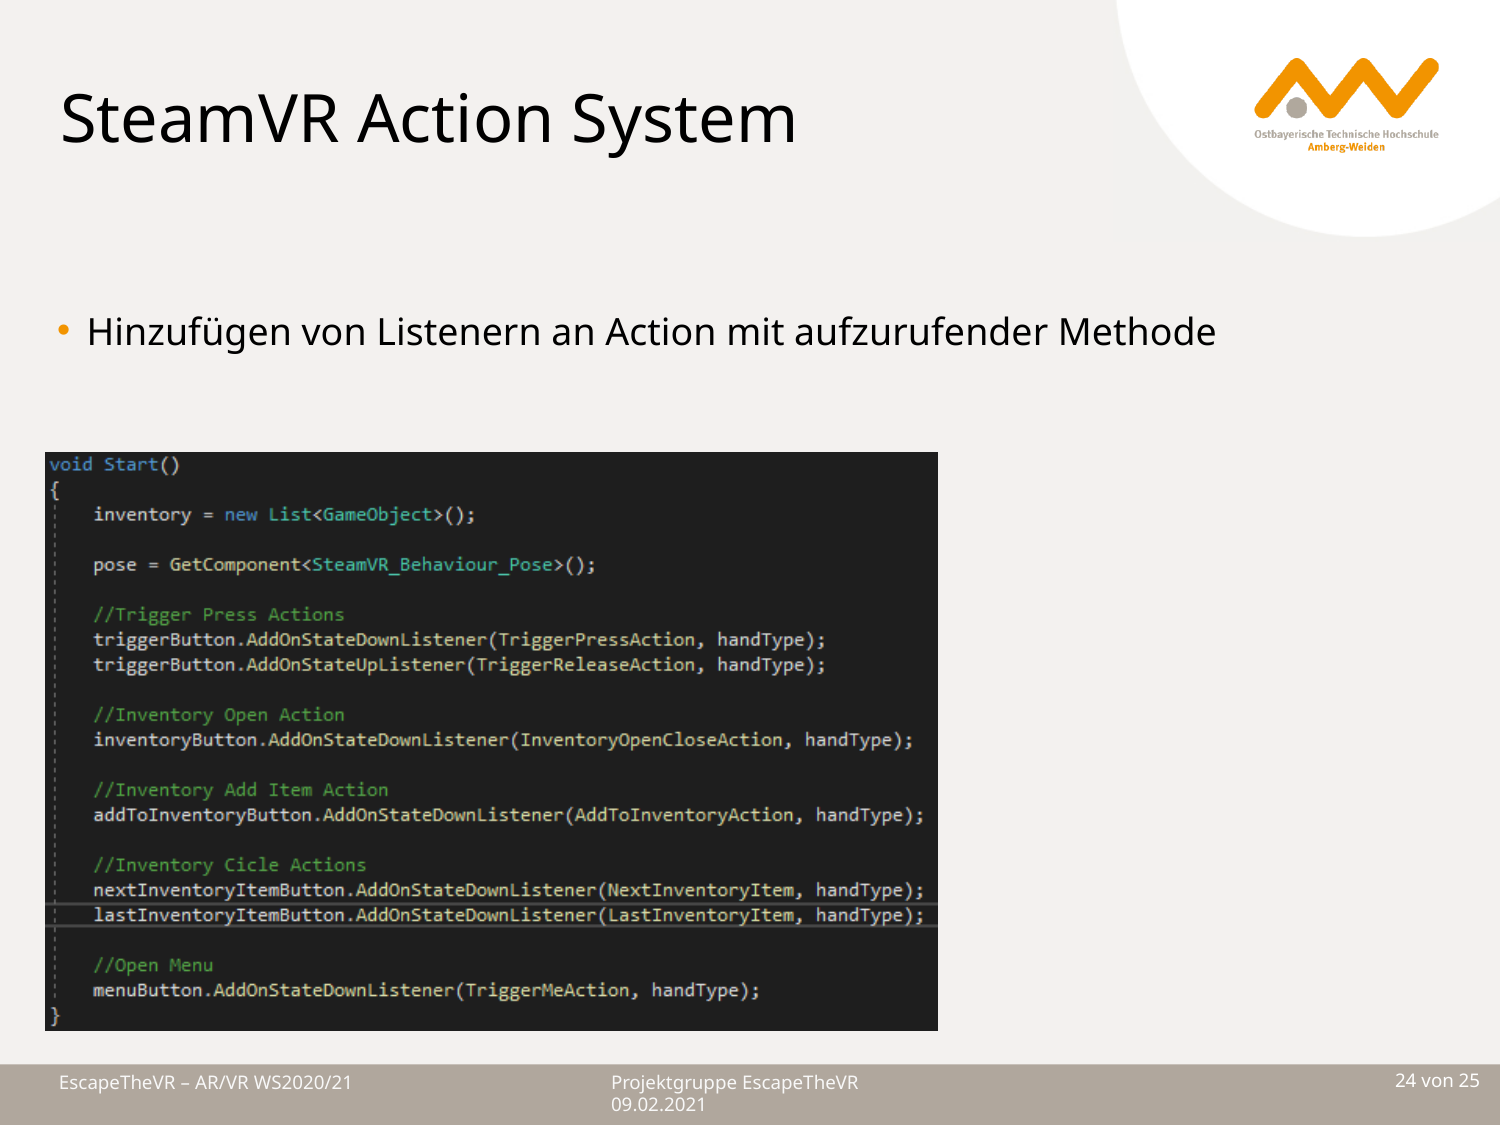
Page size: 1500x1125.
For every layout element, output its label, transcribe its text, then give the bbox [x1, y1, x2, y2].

picture [44, 452, 938, 1031]
picture [1113, 0, 1500, 242]
list Hinzufügen von Listenern an Action mit aufzurufender Methode [41, 299, 1356, 1031]
title SteamVR Action System [44, 68, 1019, 290]
